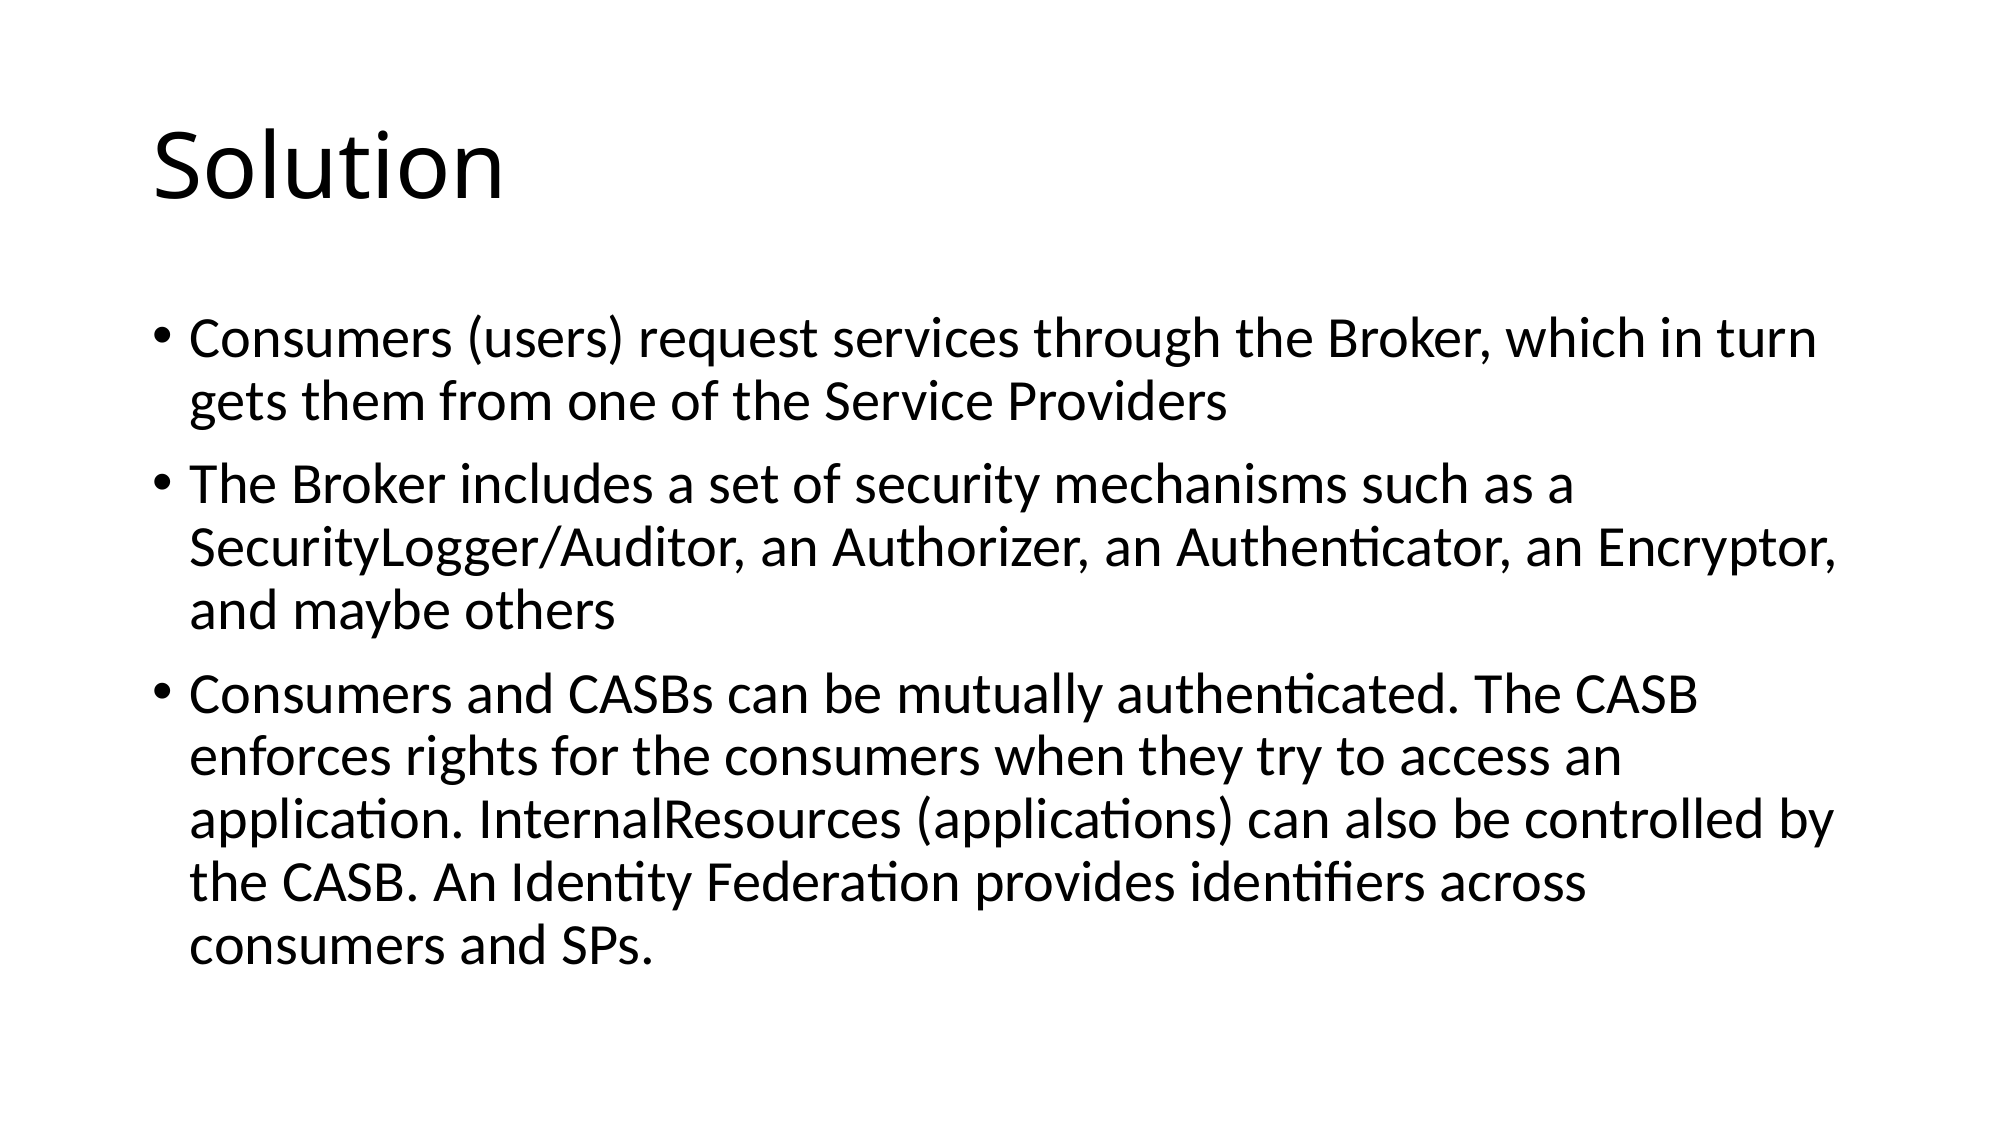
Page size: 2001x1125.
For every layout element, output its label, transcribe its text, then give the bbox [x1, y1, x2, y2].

title Solution [137, 59, 1863, 278]
list Consumers (users) request services through the Broker, which in turn gets them from one of the Service Providers The Broker includes a set of security mechanisms such as a SecurityLogger/Auditor, an Authorizer, an Authenticator, an Encryptor, and maybe others Consumers and CASBs can be mutually authenticated. The CASB enforces rights for the consumers when they try to access an application. InternalResources (applications) can also be controlled by the CASB. An Identity Federation provides identifiers across consumers and SPs. [137, 299, 1863, 1014]
